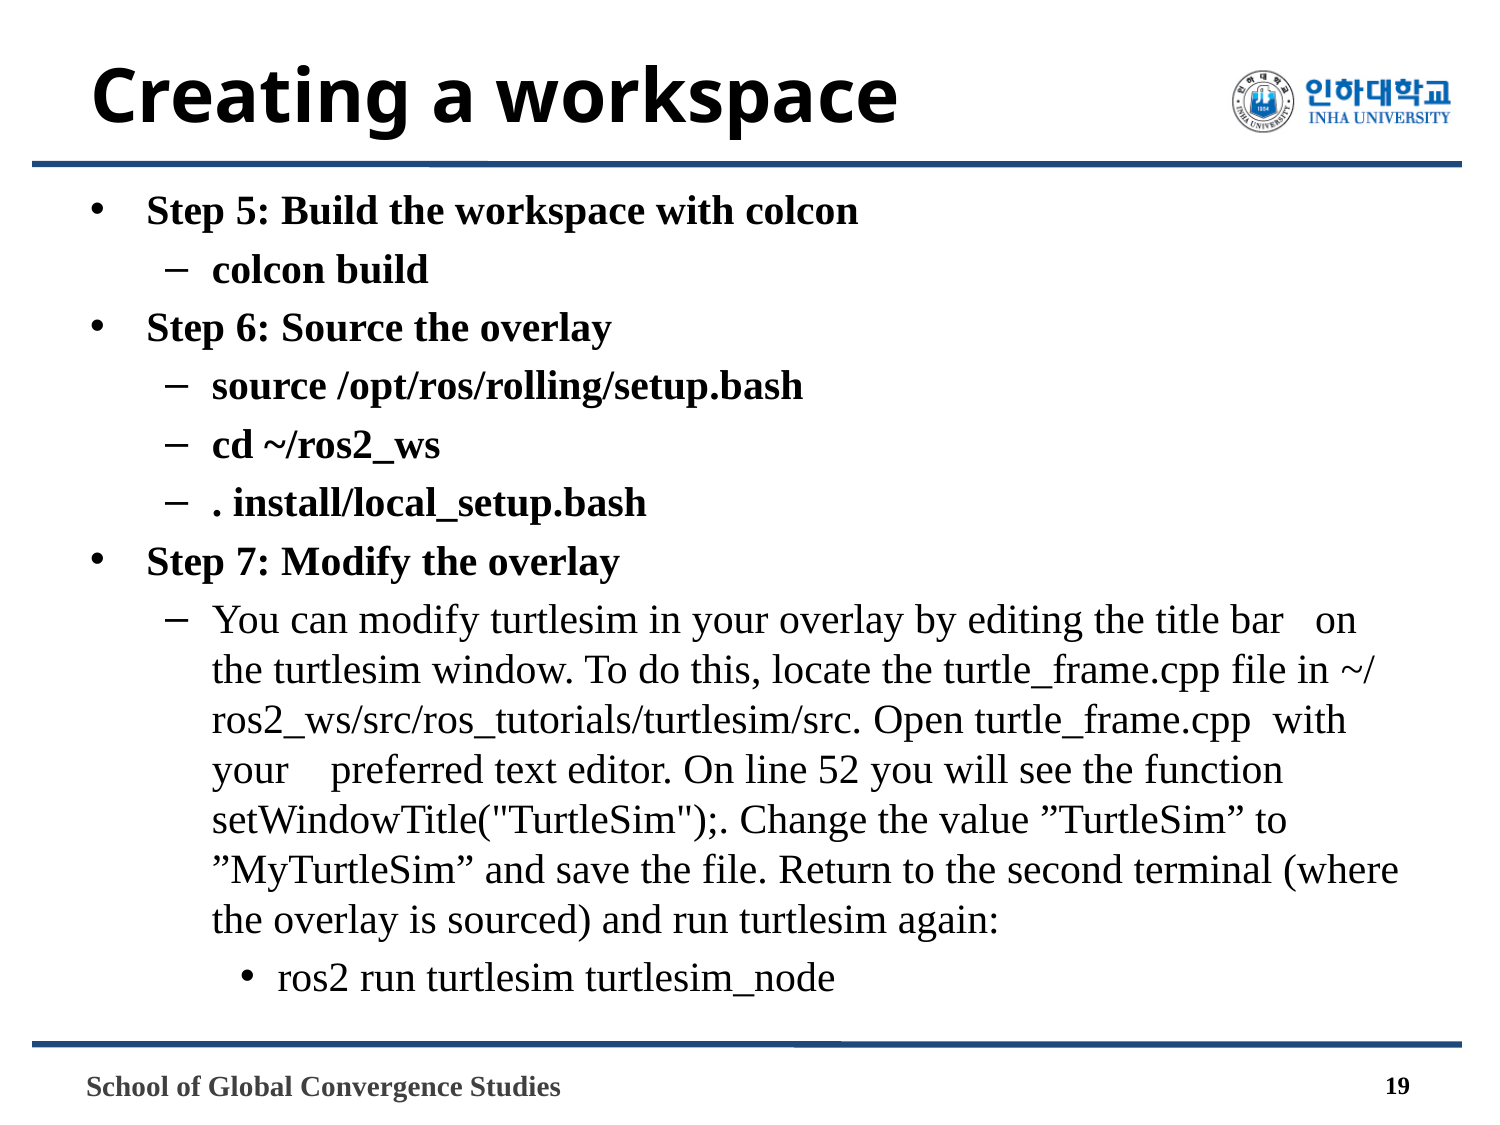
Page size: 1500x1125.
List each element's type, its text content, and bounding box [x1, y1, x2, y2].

slide_number 19 [1074, 1060, 1425, 1109]
list Step 5: Build the workspace with colcon colcon build Step 6: Source the overlay source /opt/ros/rolling/setup.bash cd ~/ros2_ws . install/local_setup.bash Step 7: Modify the overlay You can modify turtlesim in your overlay by editing the title bar on the turtlesim window. To do this, locate the turtle_frame.cpp file in ~/ros2_ws/src/ros_tutorials/turtlesim/src. Open turtle_frame.cpp with your preferred text editor. On line 52 you will see the function setWindowTitle("TurtleSim");. Change the value ”TurtleSim” to ”MyTurtleSim” and save the file. Return to the second terminal (where the overlay is sourced) and run turtlesim again: ros2 run turtlesim turtlesim_node [75, 175, 1425, 1032]
picture [1425, 52, 1465, 150]
title Creating a workspace [75, 33, 1425, 153]
